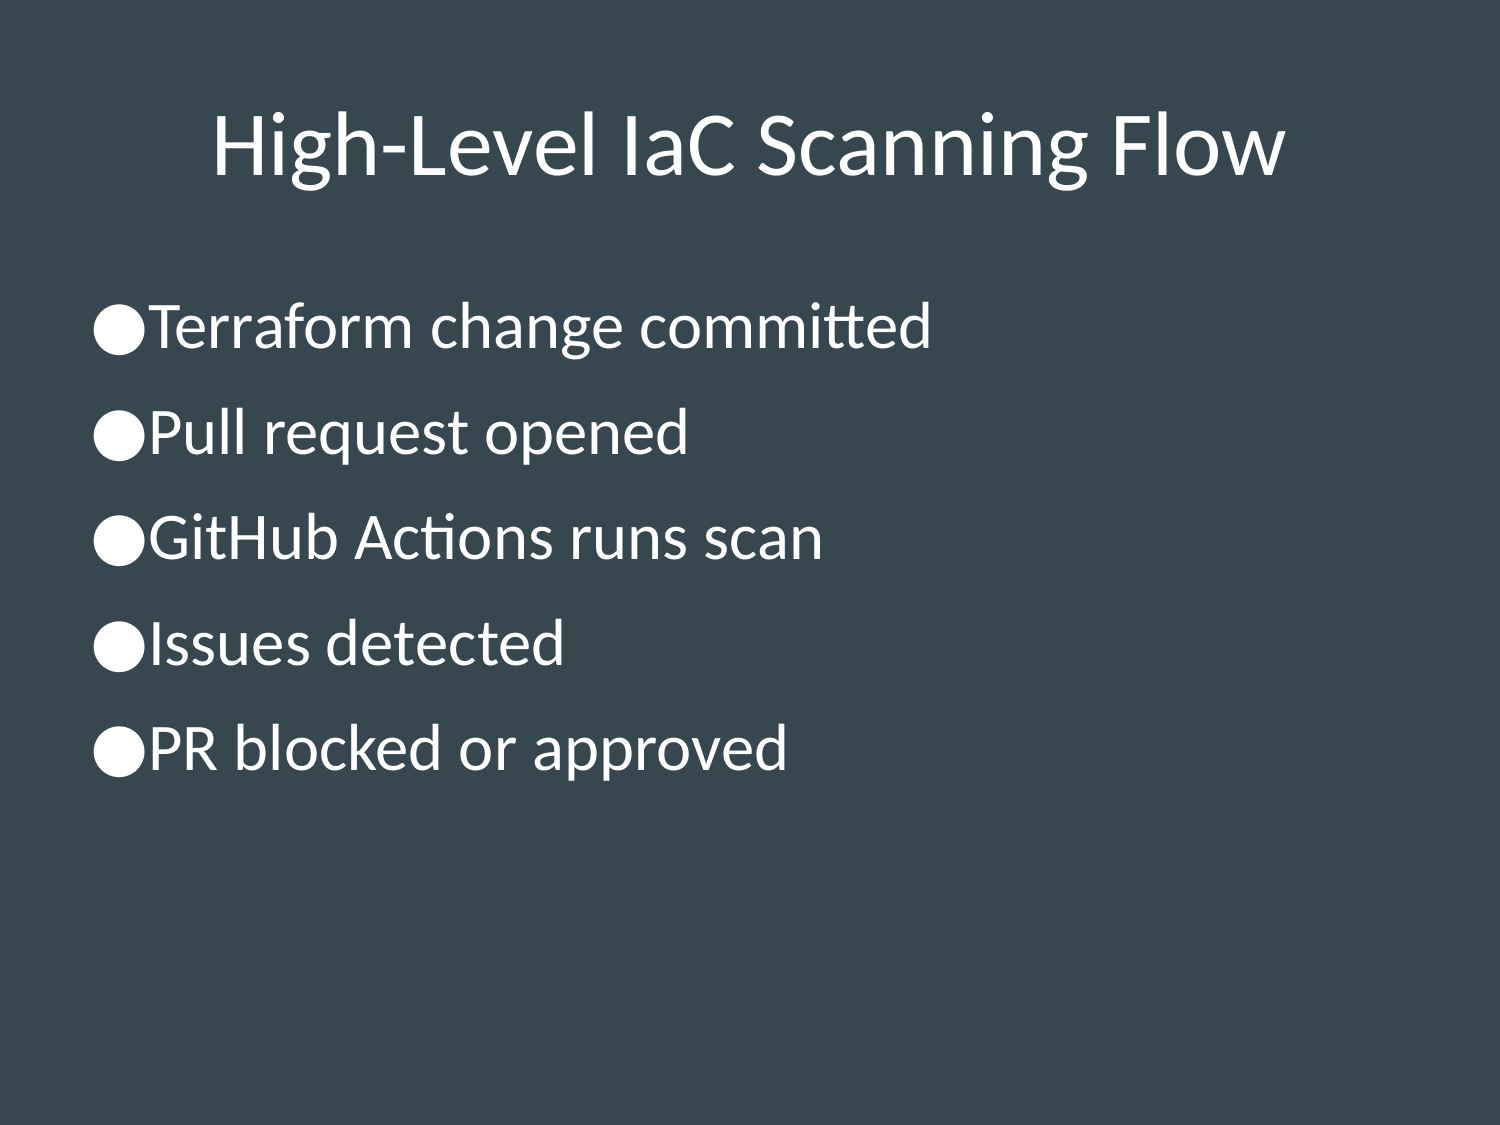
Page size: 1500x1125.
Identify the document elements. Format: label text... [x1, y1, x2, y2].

title High-Level IaC Scanning Flow [75, 45, 1425, 233]
list Terraform change committed Pull request opened GitHub Actions runs scan Issues detected PR blocked or approved [75, 262, 1425, 1005]
